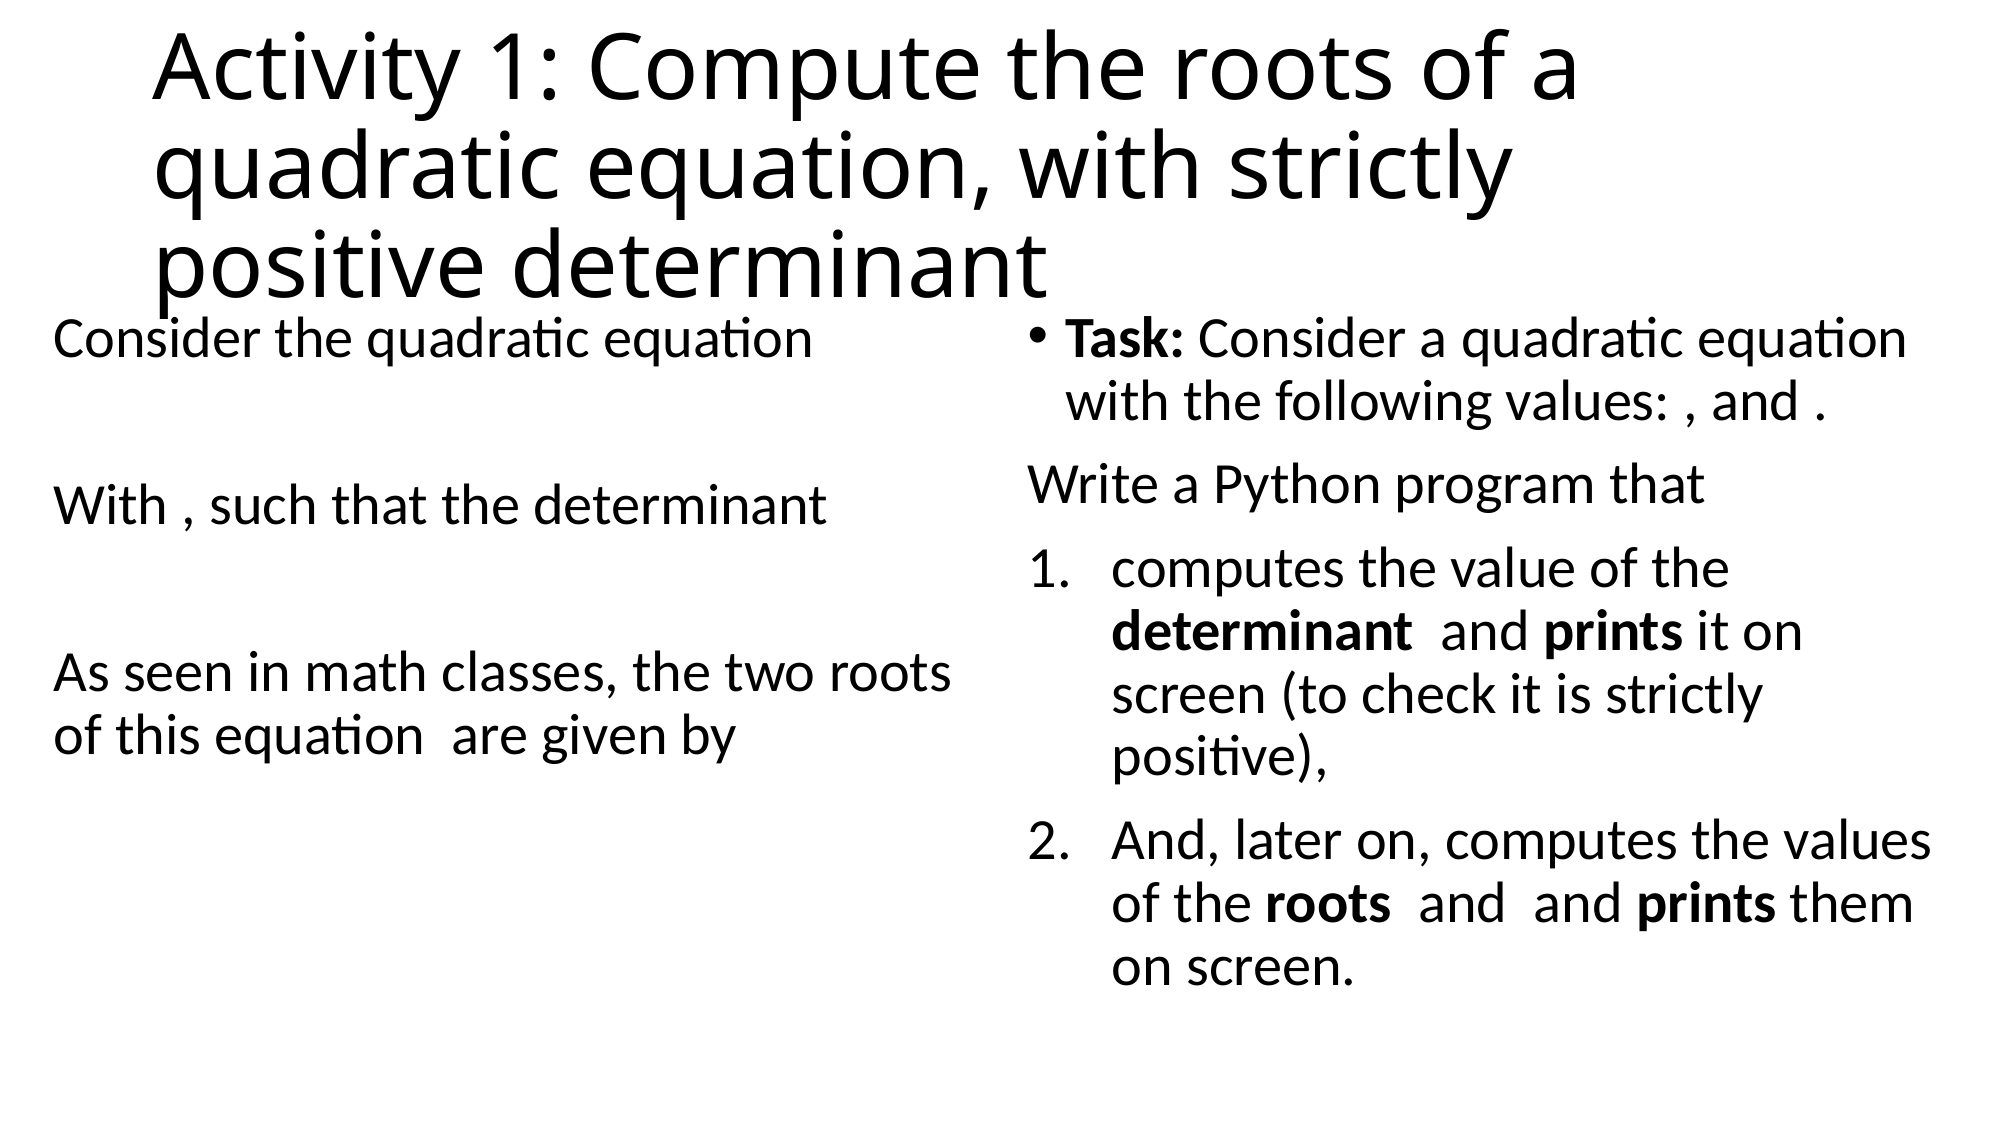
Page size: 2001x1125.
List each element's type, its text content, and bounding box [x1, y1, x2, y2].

title Activity 1: Compute the roots of a quadratic equation, with strictly positive determinant [137, 59, 1863, 278]
